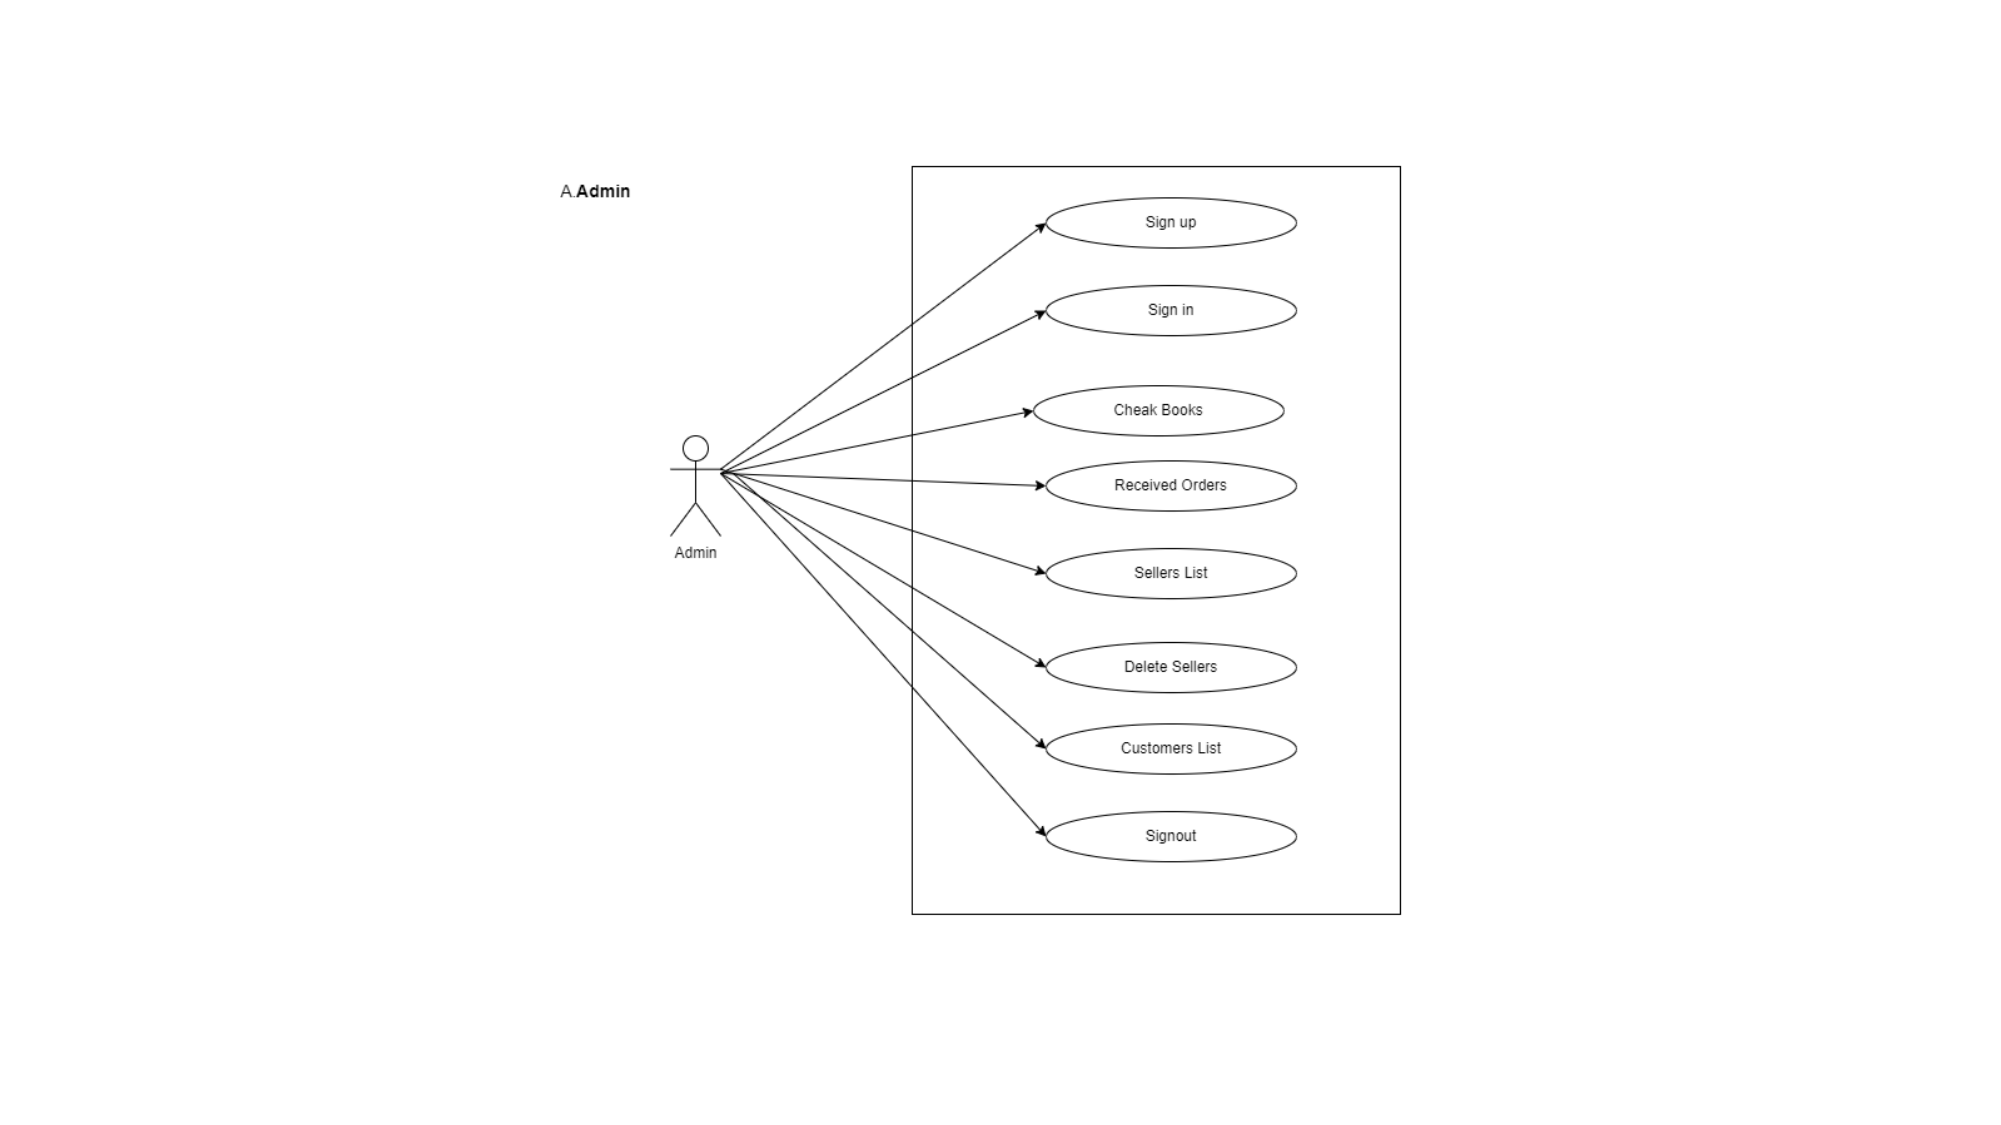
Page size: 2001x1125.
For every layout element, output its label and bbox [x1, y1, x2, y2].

picture [560, 126, 1440, 999]
